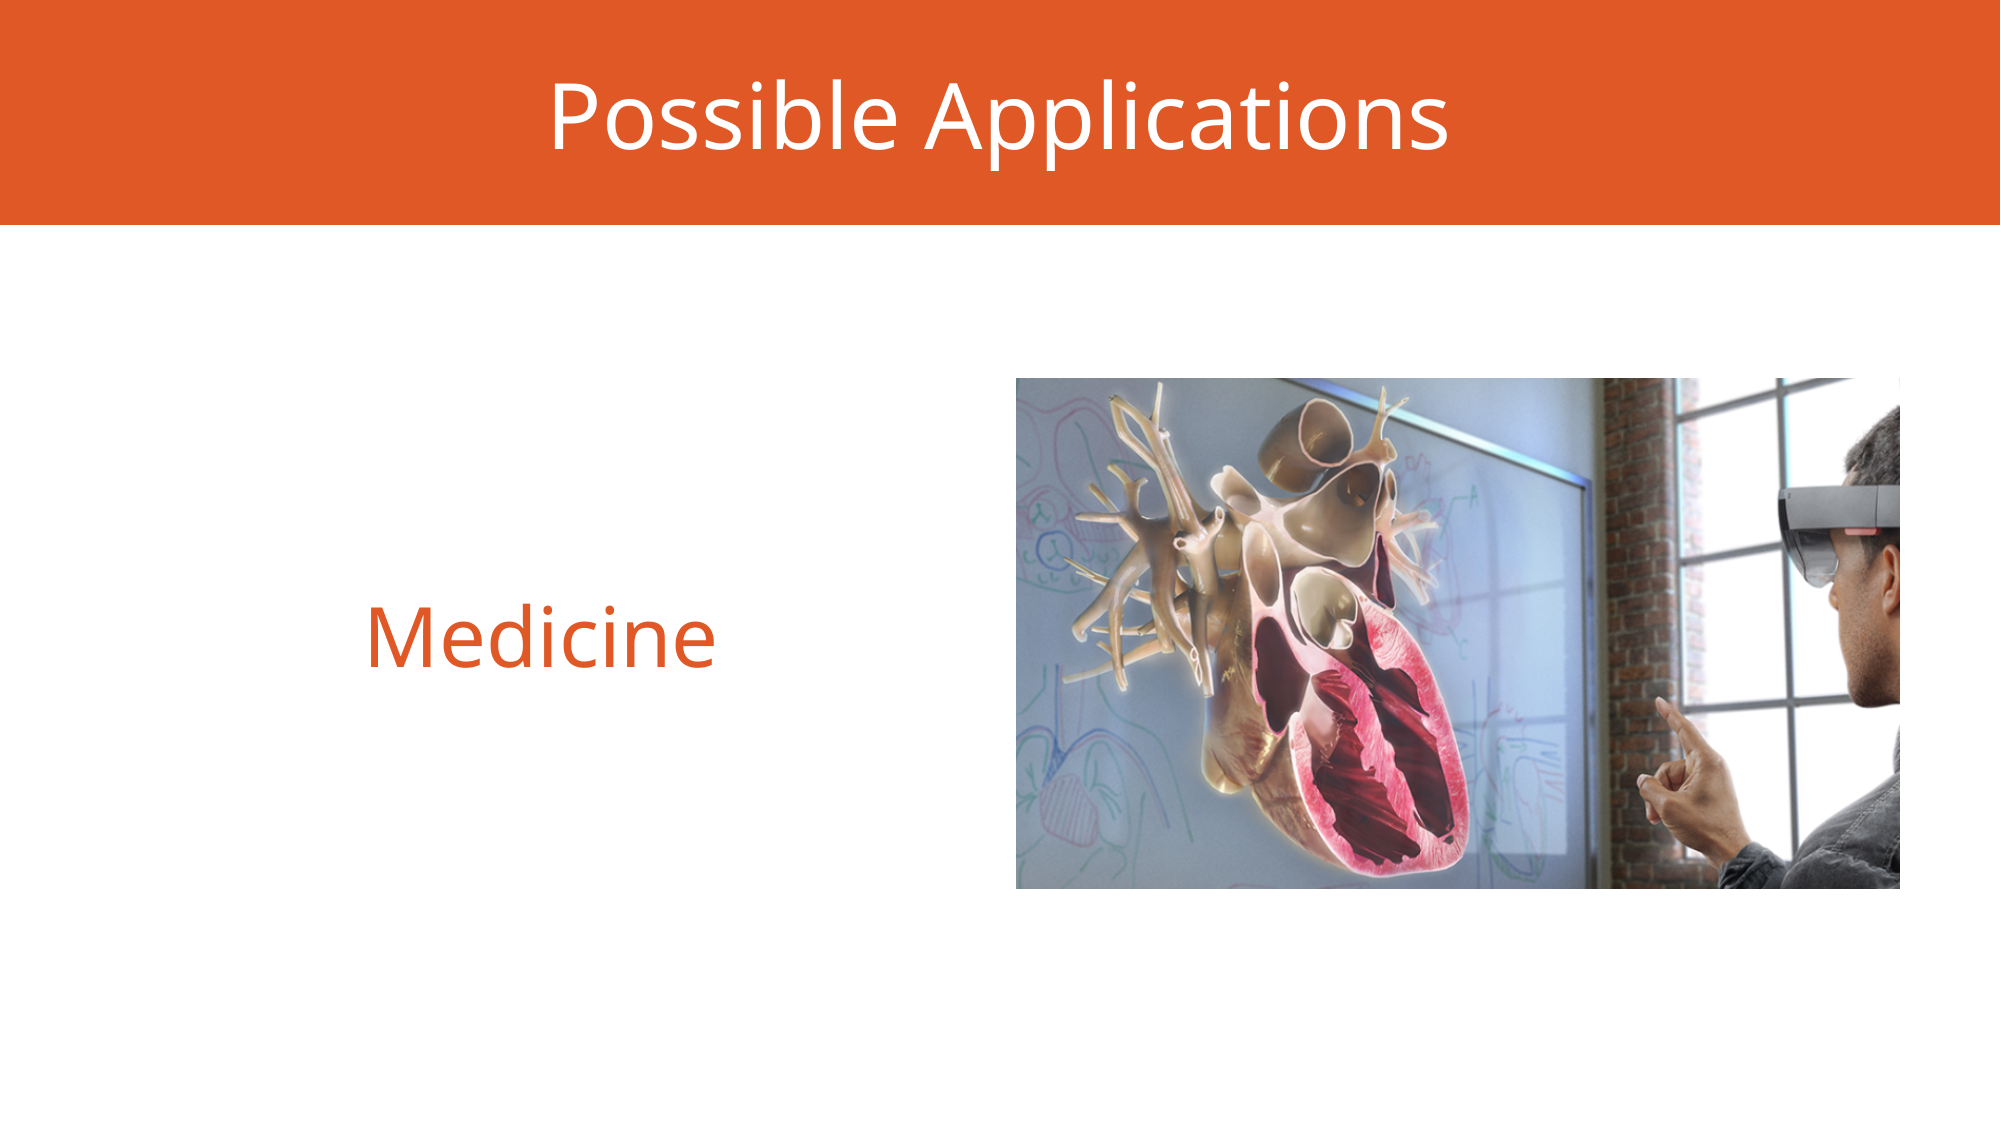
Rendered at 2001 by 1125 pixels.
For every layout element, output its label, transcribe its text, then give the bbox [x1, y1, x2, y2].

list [1016, 378, 1901, 889]
list Medicine [99, 262, 984, 1005]
title Possible Applications [0, 0, 2000, 225]
